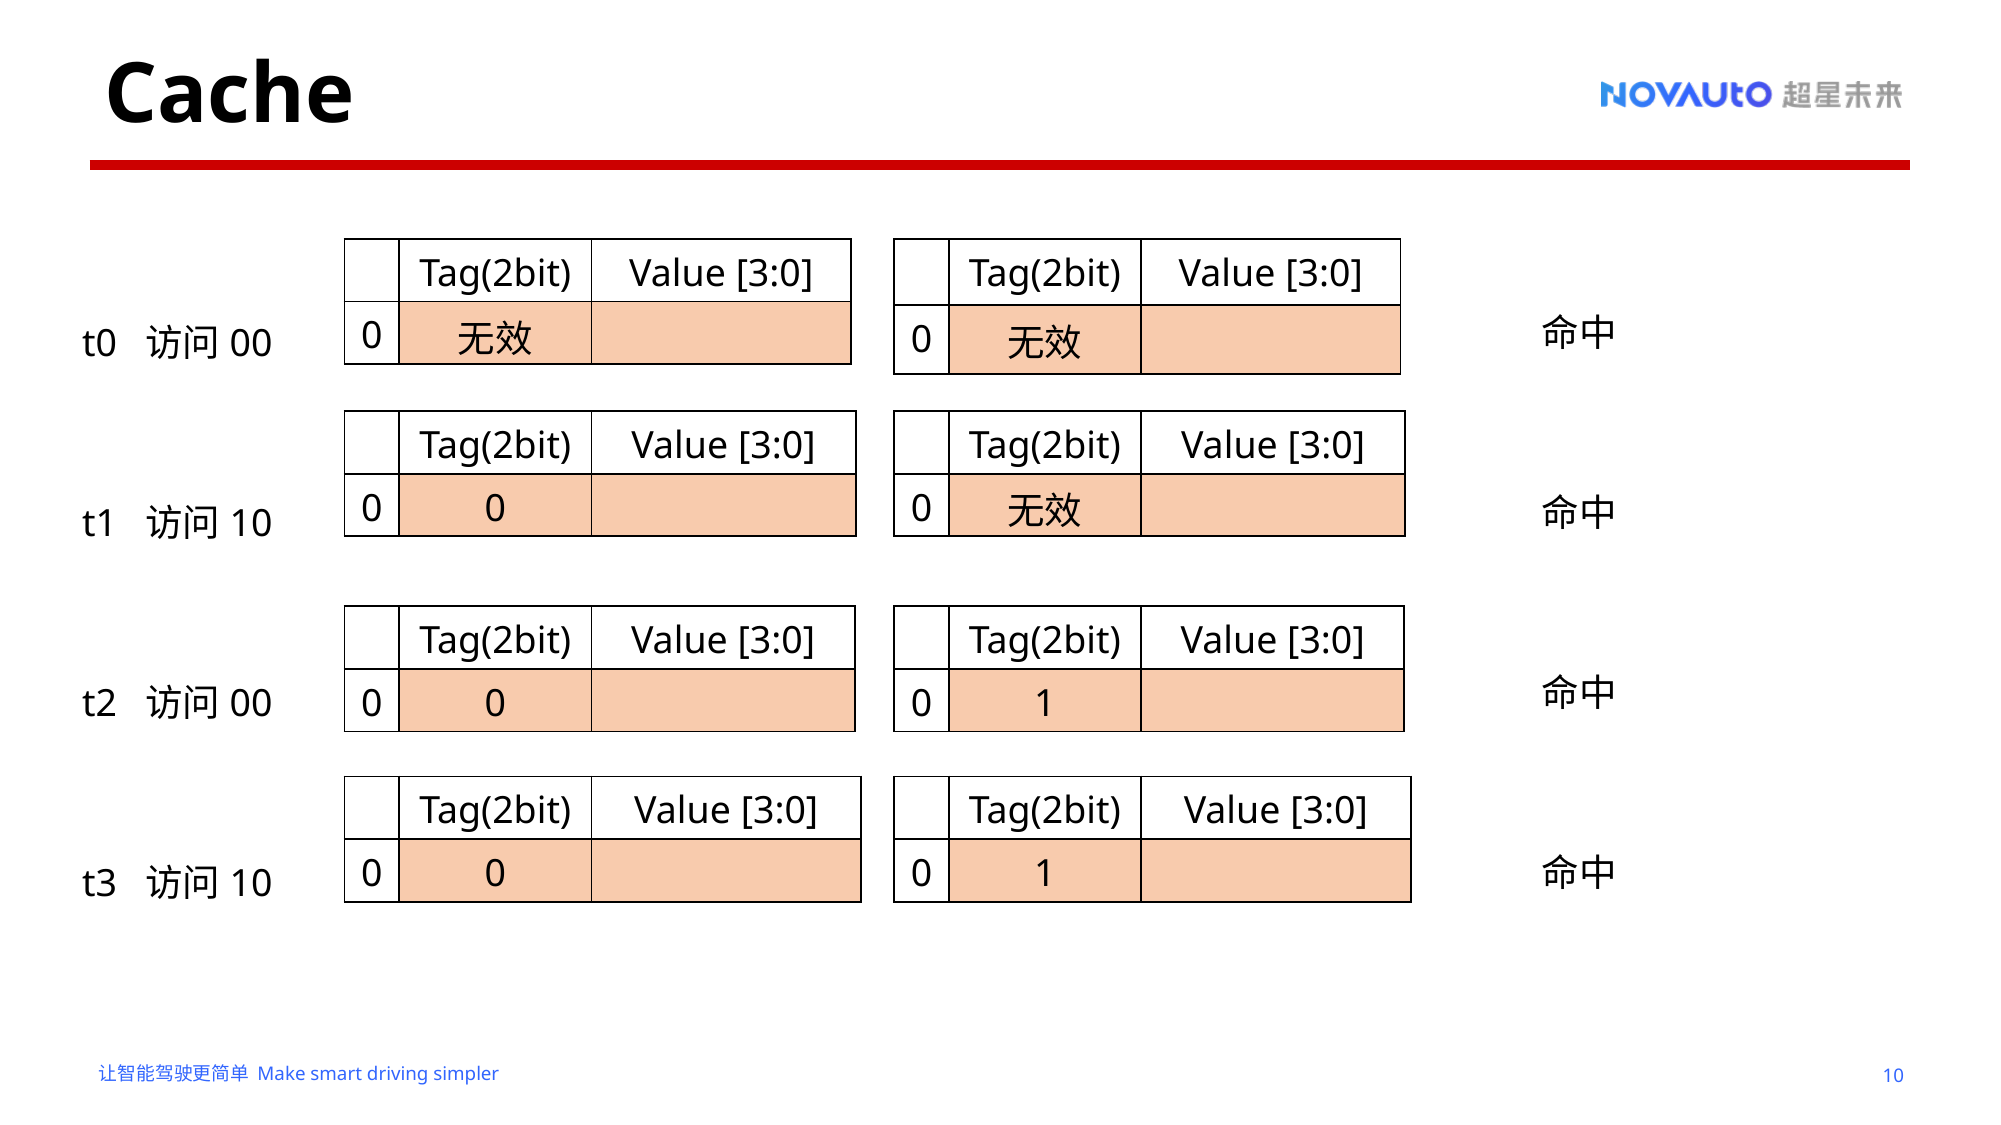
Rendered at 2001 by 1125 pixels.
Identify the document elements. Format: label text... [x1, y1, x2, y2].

table_header Tag(2bit) [950, 607, 1140, 668]
table_cell [1142, 475, 1404, 535]
table_header Value [3:0] [1142, 240, 1400, 304]
table_header Value [3:0] [592, 412, 855, 473]
table_header Tag(2bit) [400, 412, 591, 473]
title Cache [89, 42, 772, 160]
table_cell [592, 475, 855, 535]
table_cell [1142, 670, 1403, 731]
table_header [345, 607, 398, 668]
table_cell 0 [400, 840, 591, 901]
table_header Value [3:0] [592, 240, 850, 301]
table_header Tag(2bit) [950, 777, 1140, 838]
table_cell [592, 840, 860, 901]
table_header Tag(2bit) [950, 412, 1140, 473]
table_cell 0 [345, 475, 398, 535]
table_header Tag(2bit) [400, 607, 591, 668]
table_cell 无效 [400, 302, 591, 363]
text_box 命中 命中 命中 命中 [1527, 301, 1693, 947]
table_cell 0 [345, 302, 398, 363]
table_header [895, 777, 948, 838]
table_cell [592, 302, 850, 363]
table_header Tag(2bit) [400, 240, 591, 301]
table_cell 1 [950, 670, 1140, 731]
table_header [345, 777, 398, 838]
table_cell 0 [895, 306, 948, 373]
table_header Value [3:0] [1142, 412, 1404, 473]
table_header [895, 412, 948, 473]
table_header Value [3:0] [592, 607, 854, 668]
table_header [345, 240, 398, 301]
table_cell 0 [895, 475, 948, 535]
table_cell [1142, 306, 1400, 373]
table_cell 1 [950, 840, 1140, 901]
table_cell 无效 [950, 475, 1140, 535]
table_cell 无效 [950, 306, 1140, 373]
table_cell 0 [895, 670, 948, 731]
table_header Tag(2bit) [950, 240, 1140, 304]
table_cell 0 [400, 670, 591, 731]
table_cell 0 [400, 475, 591, 535]
table_header Value [3:0] [1142, 607, 1403, 668]
table_header Value [3:0] [592, 777, 860, 838]
table_cell 0 [345, 670, 398, 731]
table_cell [592, 670, 854, 731]
table_header [895, 607, 948, 668]
table_header [895, 240, 948, 304]
table_header [345, 412, 398, 473]
table_cell 0 [345, 840, 398, 901]
table_cell 0 [895, 840, 948, 901]
picture [1601, 81, 1902, 108]
table_cell [1142, 840, 1410, 901]
table_header Value [3:0] [1142, 777, 1410, 838]
table_header Tag(2bit) [400, 777, 591, 838]
text_box t0 访问00 t1 访问10 t2 访问00 t3 访问10 [67, 311, 382, 912]
title Cache [89, 166, 772, 176]
